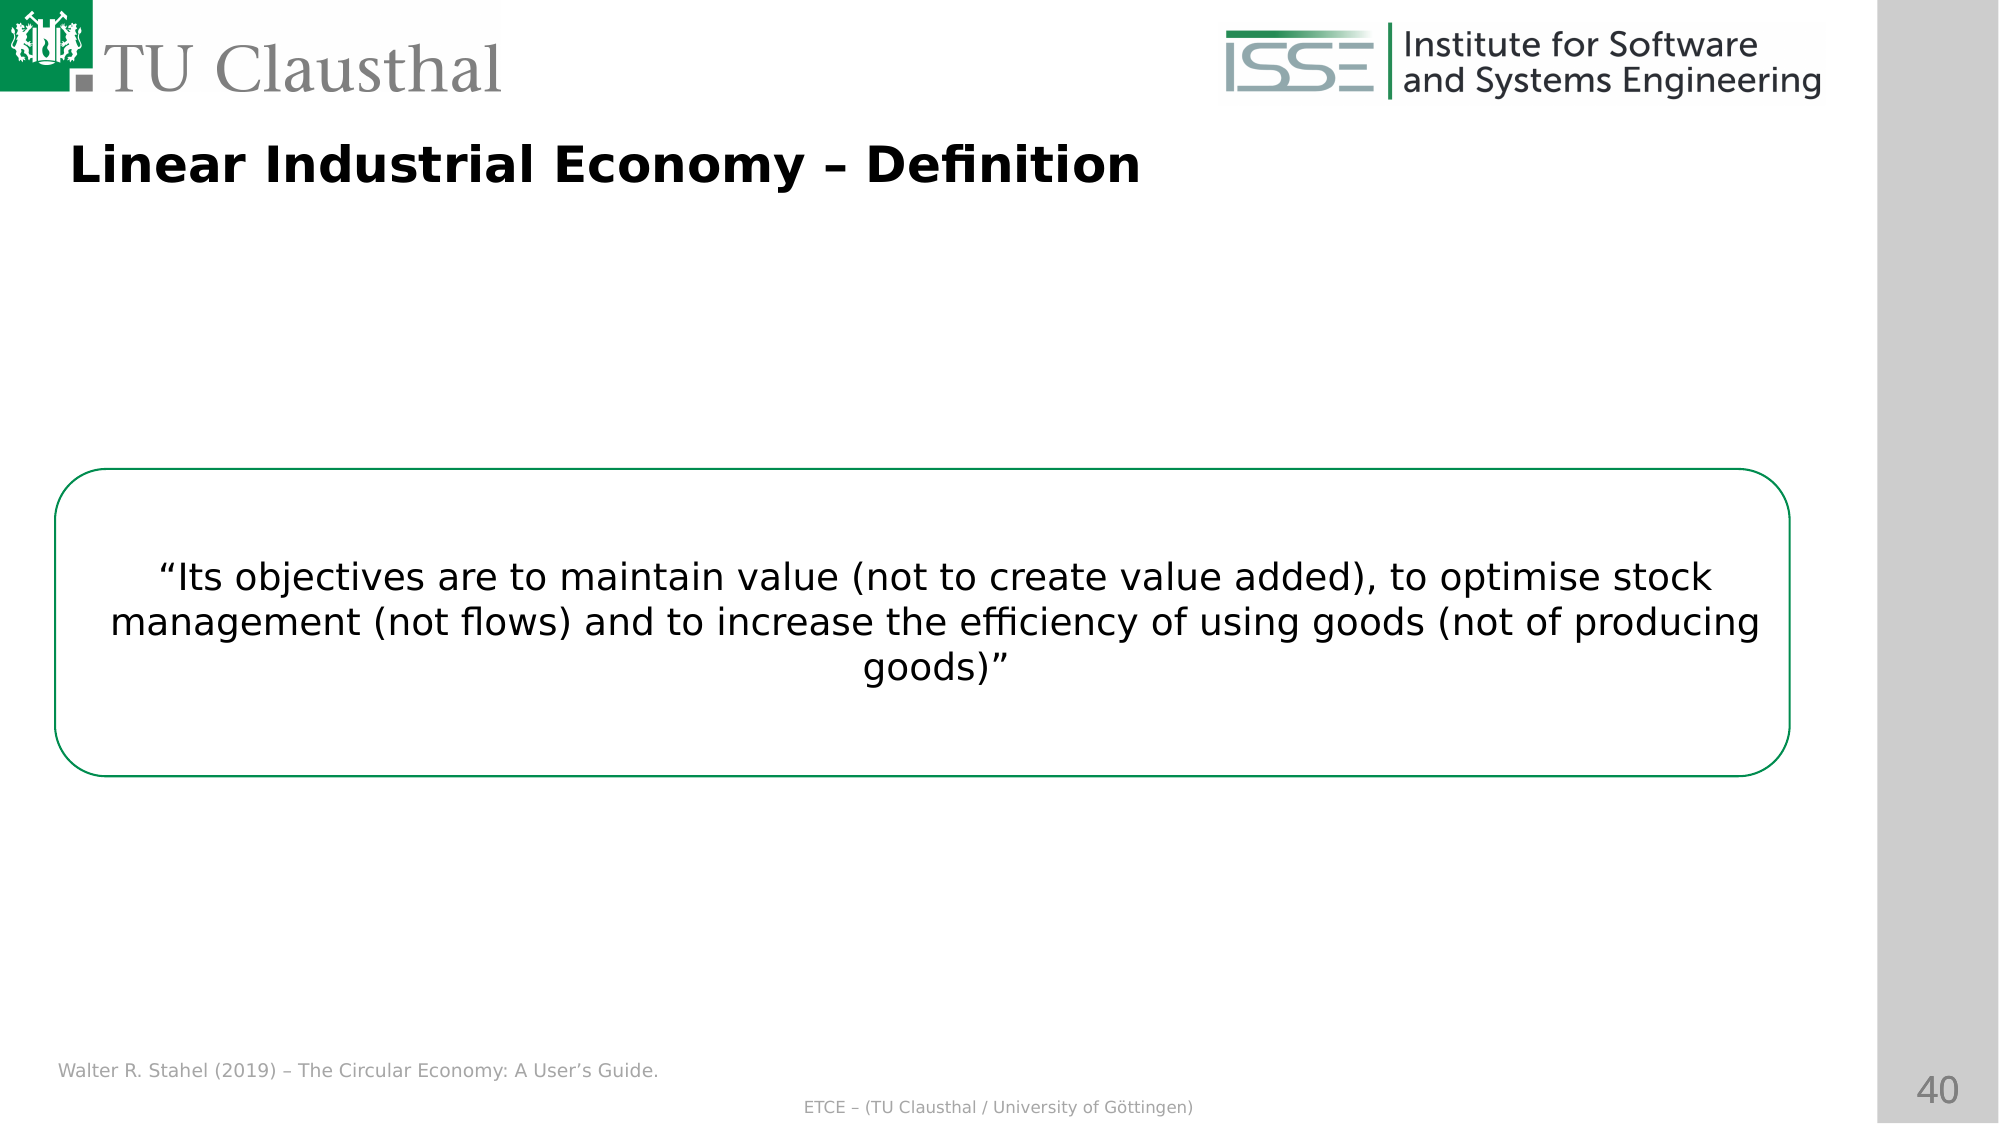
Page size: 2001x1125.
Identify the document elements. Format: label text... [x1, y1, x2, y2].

text_box Linear Industrial Economy – Definition [55, 125, 1818, 207]
text_box “Its objectives are to maintain value (not to create value added), to optimise stock management (not flows) and to increase the efficiency of using goods (not of producing goods)” [55, 208, 1818, 1034]
text_box [54, 467, 1791, 778]
picture [1218, 22, 1826, 106]
text_box Walter R. Stahel (2019) – The Circular Economy: A User’s Guide. [43, 1051, 1105, 1089]
picture [0, 0, 501, 92]
